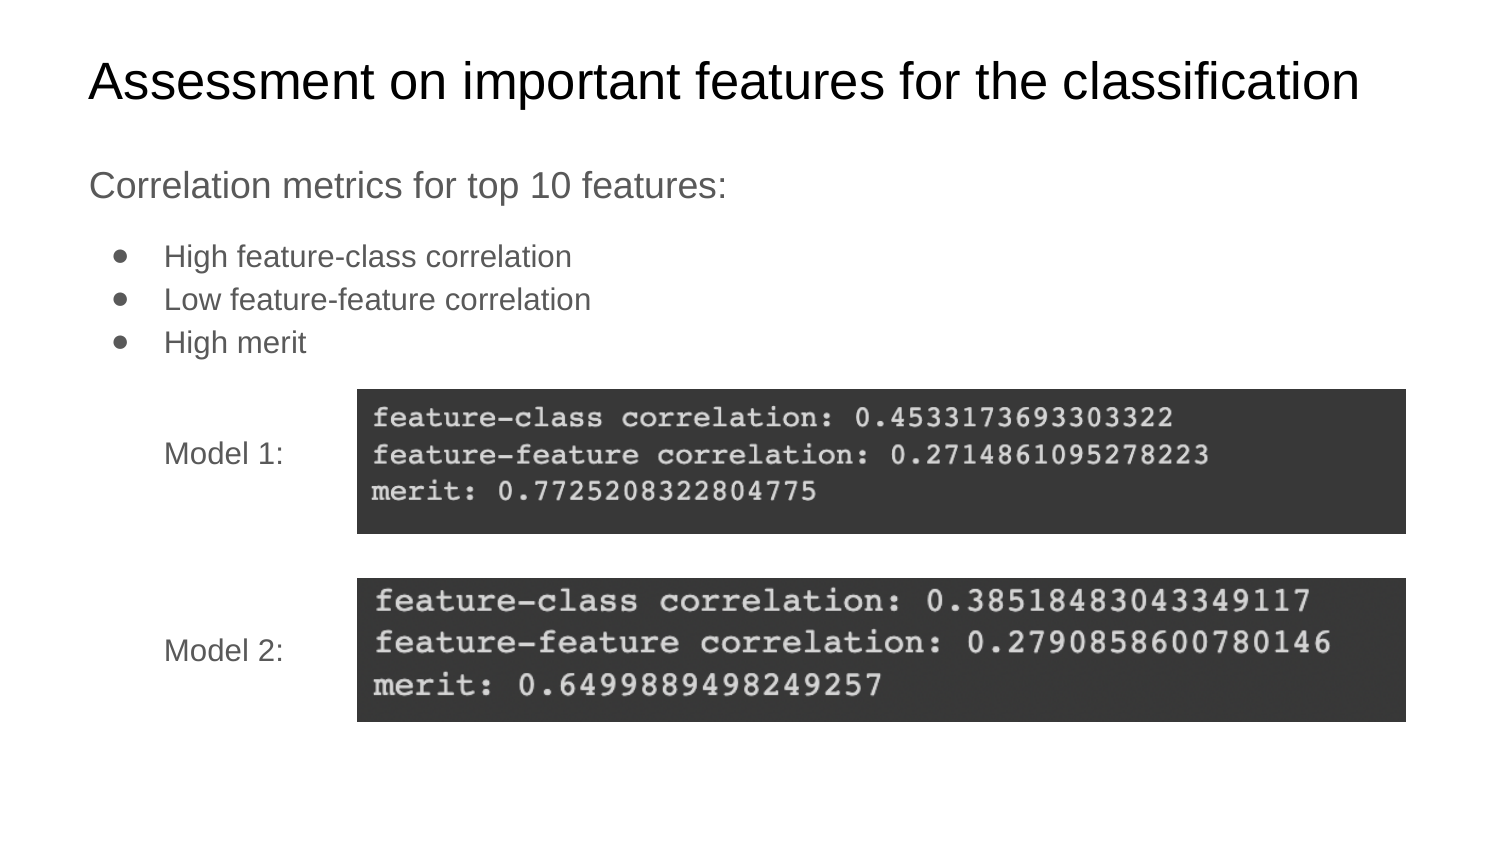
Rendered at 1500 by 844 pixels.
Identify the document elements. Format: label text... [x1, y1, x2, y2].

picture [356, 389, 1407, 535]
picture [356, 578, 1407, 723]
list Correlation metrics for top 10 features: High feature-class correlation Low feature-feature correlation High merit Model 1: Model 2: [73, 139, 1472, 773]
title Assessment on important features for the classification [73, 32, 1472, 127]
